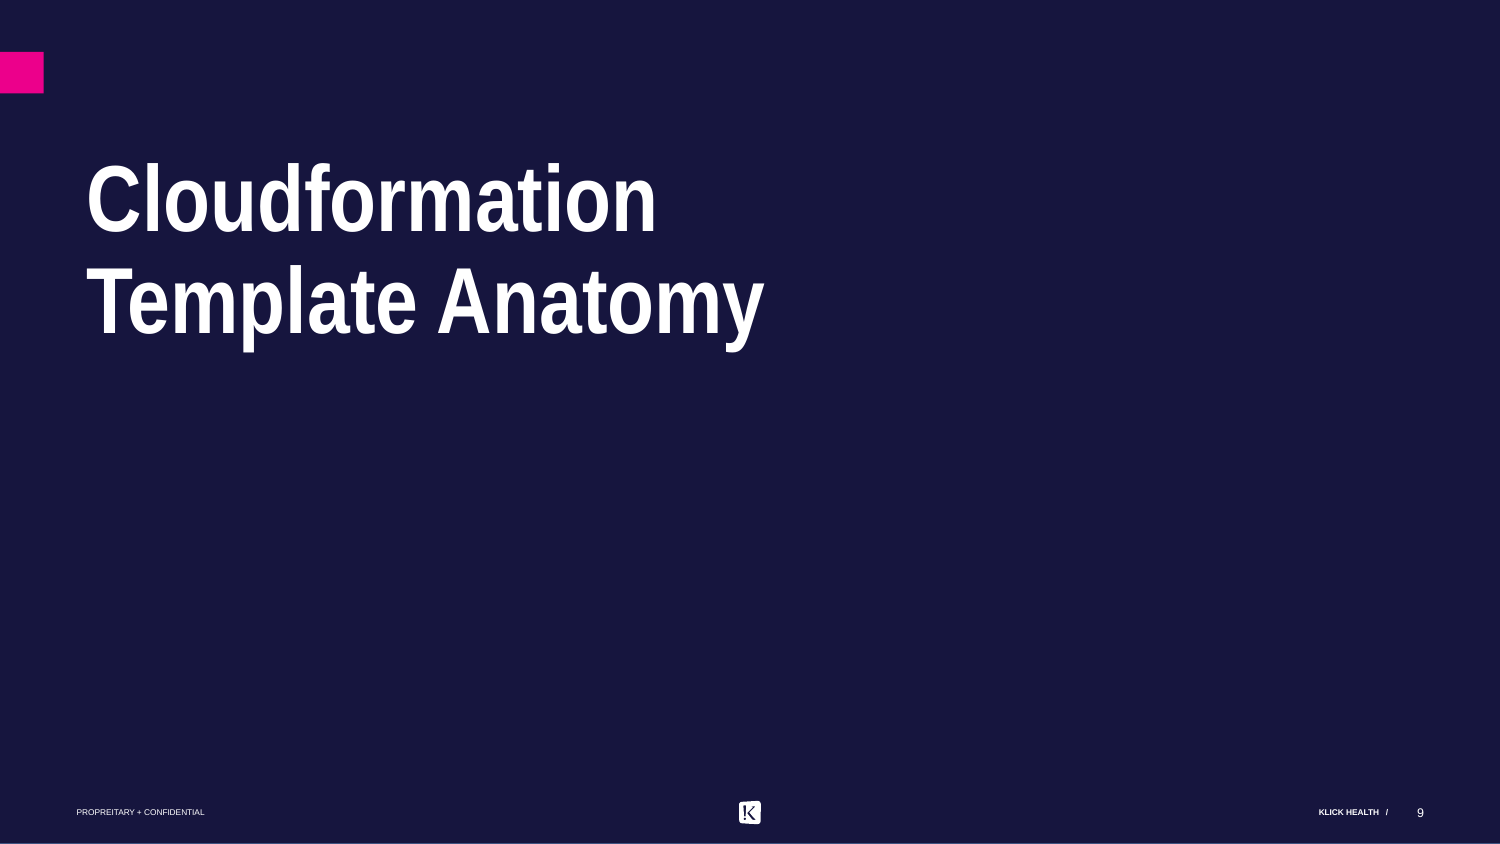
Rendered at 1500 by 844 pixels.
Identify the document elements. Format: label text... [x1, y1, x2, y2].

title Cloudformation Template Anatomy [75, 139, 1117, 369]
slide_number 9 [1401, 804, 1424, 820]
